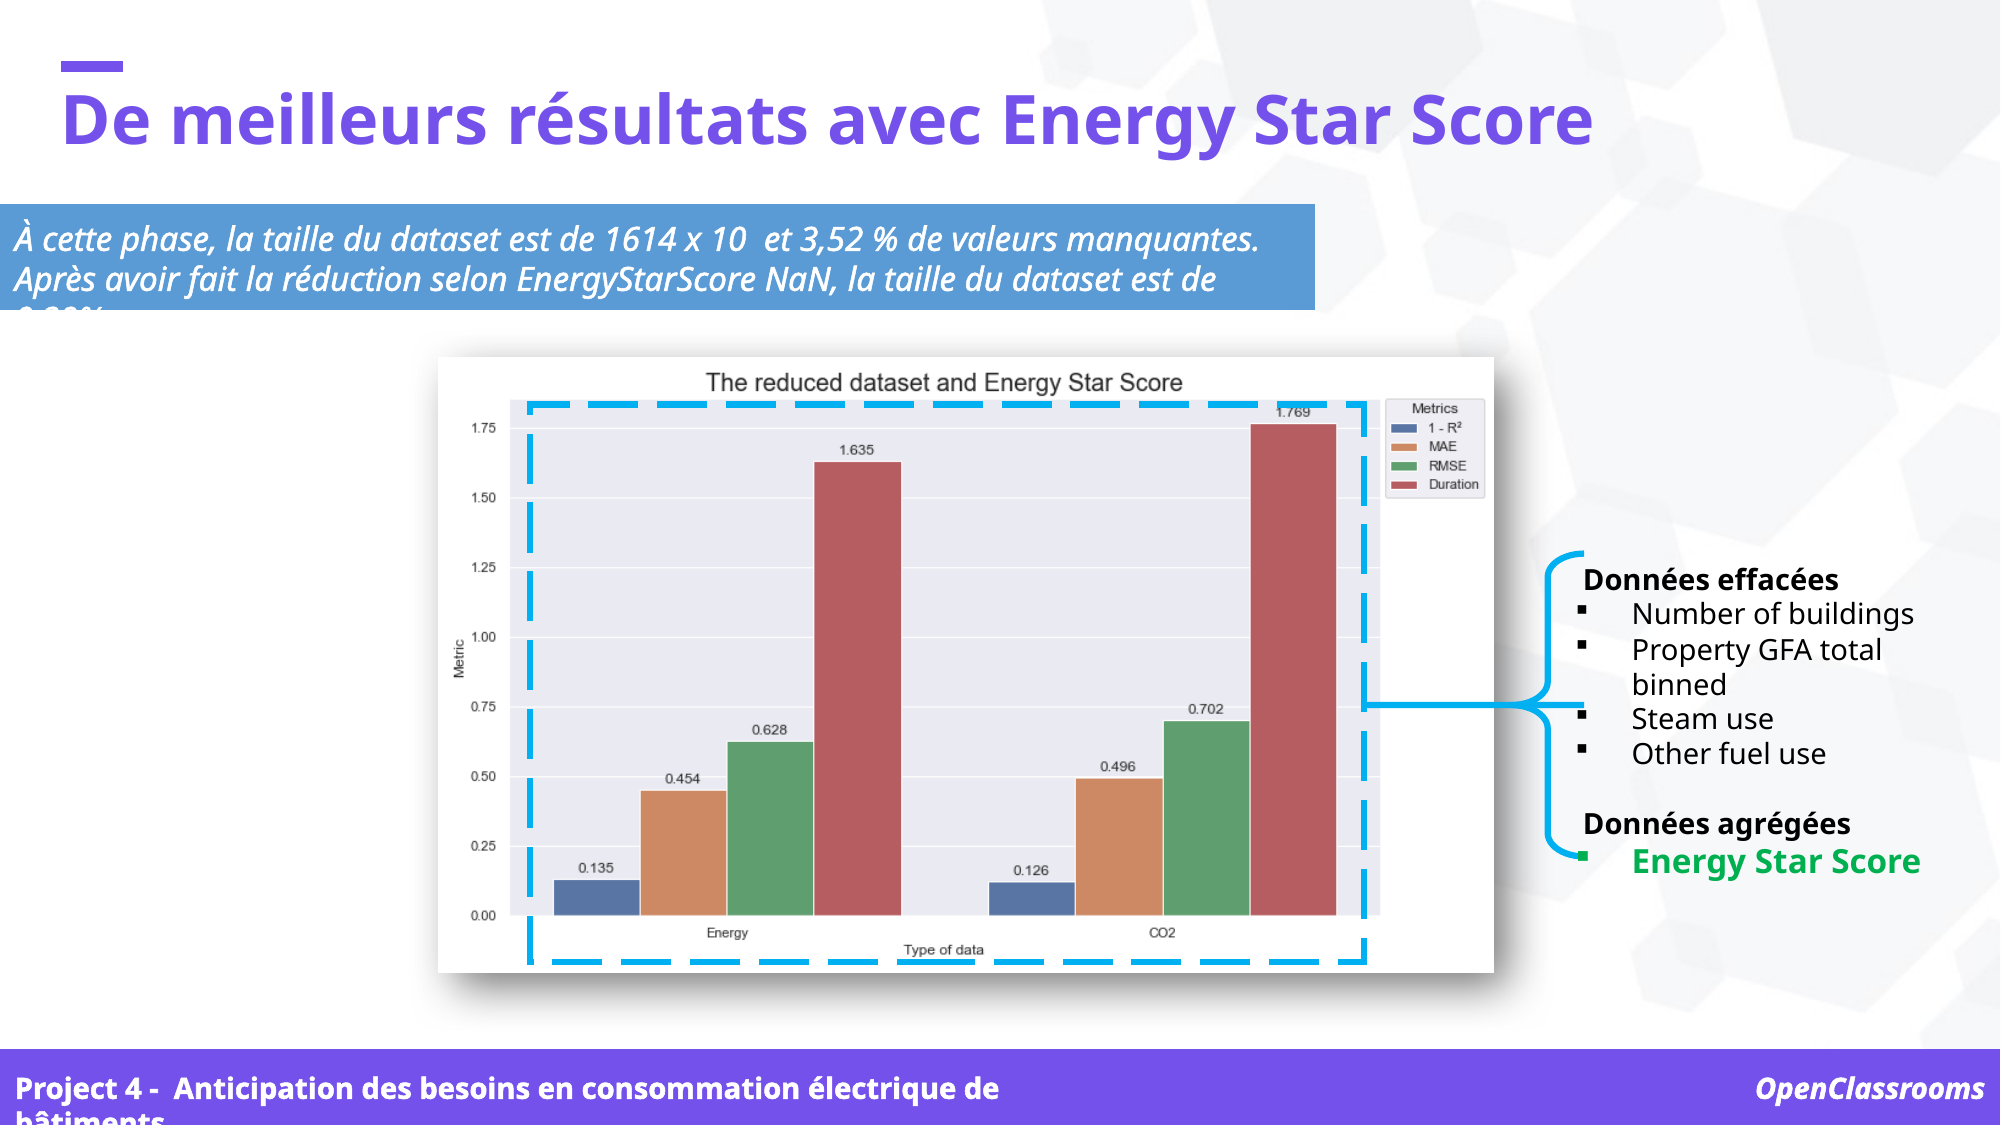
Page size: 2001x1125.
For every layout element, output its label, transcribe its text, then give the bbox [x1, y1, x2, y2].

text_box [1530, 709, 1560, 852]
text_box [1530, 558, 1560, 701]
text_box De meilleurs résultats avec Energy Star Score [45, 70, 1683, 174]
text_box OpenClassrooms [1729, 1062, 2000, 1112]
picture [0, 0, 2001, 1125]
text_box [0, 1049, 2000, 1125]
text_box [0, 204, 1315, 310]
text_box Données effacées Number of buildings Property GFA total binned Steam use Other fuel use Données agrégées Energy Star Score [1560, 553, 2000, 888]
text_box Project 4 - Anticipation des besoins en consommation électrique de bâtiments [0, 1062, 1107, 1125]
text_box À cette phase, la taille du dataset est de 1614 x 10 et 3,52 % de valeurs manquantes. Après avoir fait la réduction selon EnergyStarScore NaN, la taille du dataset est de 0,29% [0, 210, 1286, 345]
text_box [61, 61, 123, 70]
